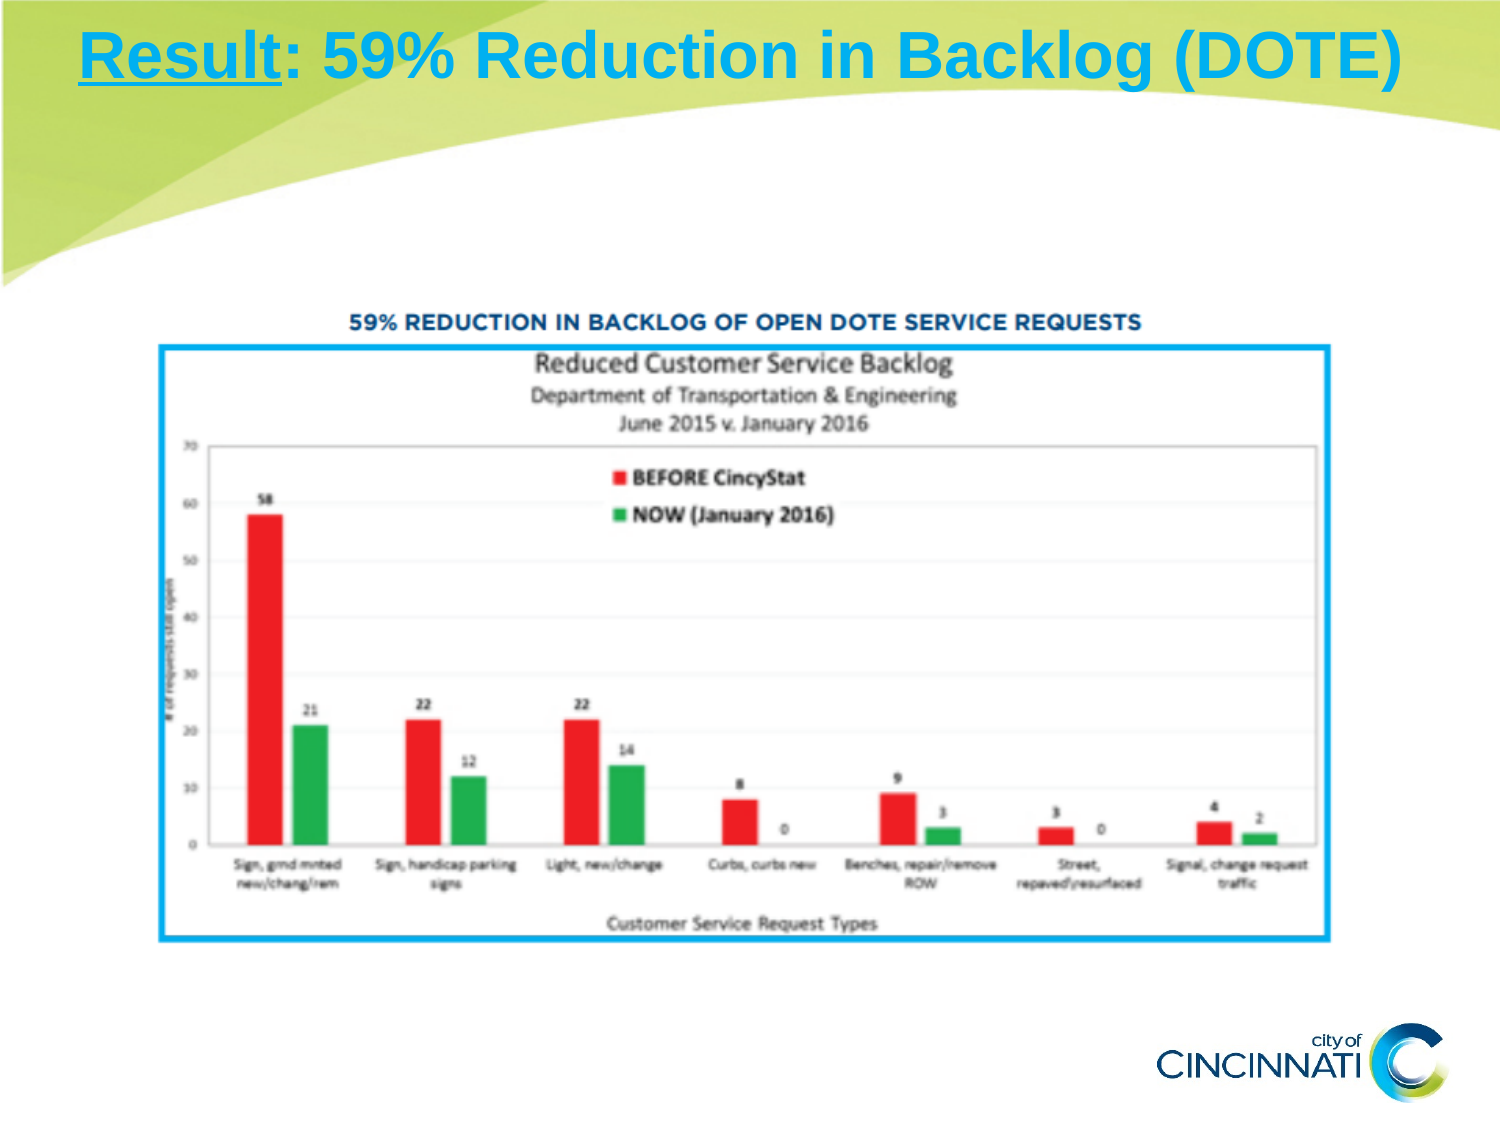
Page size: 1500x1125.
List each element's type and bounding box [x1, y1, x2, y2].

picture [1157, 1021, 1473, 1103]
picture [0, 0, 1500, 962]
